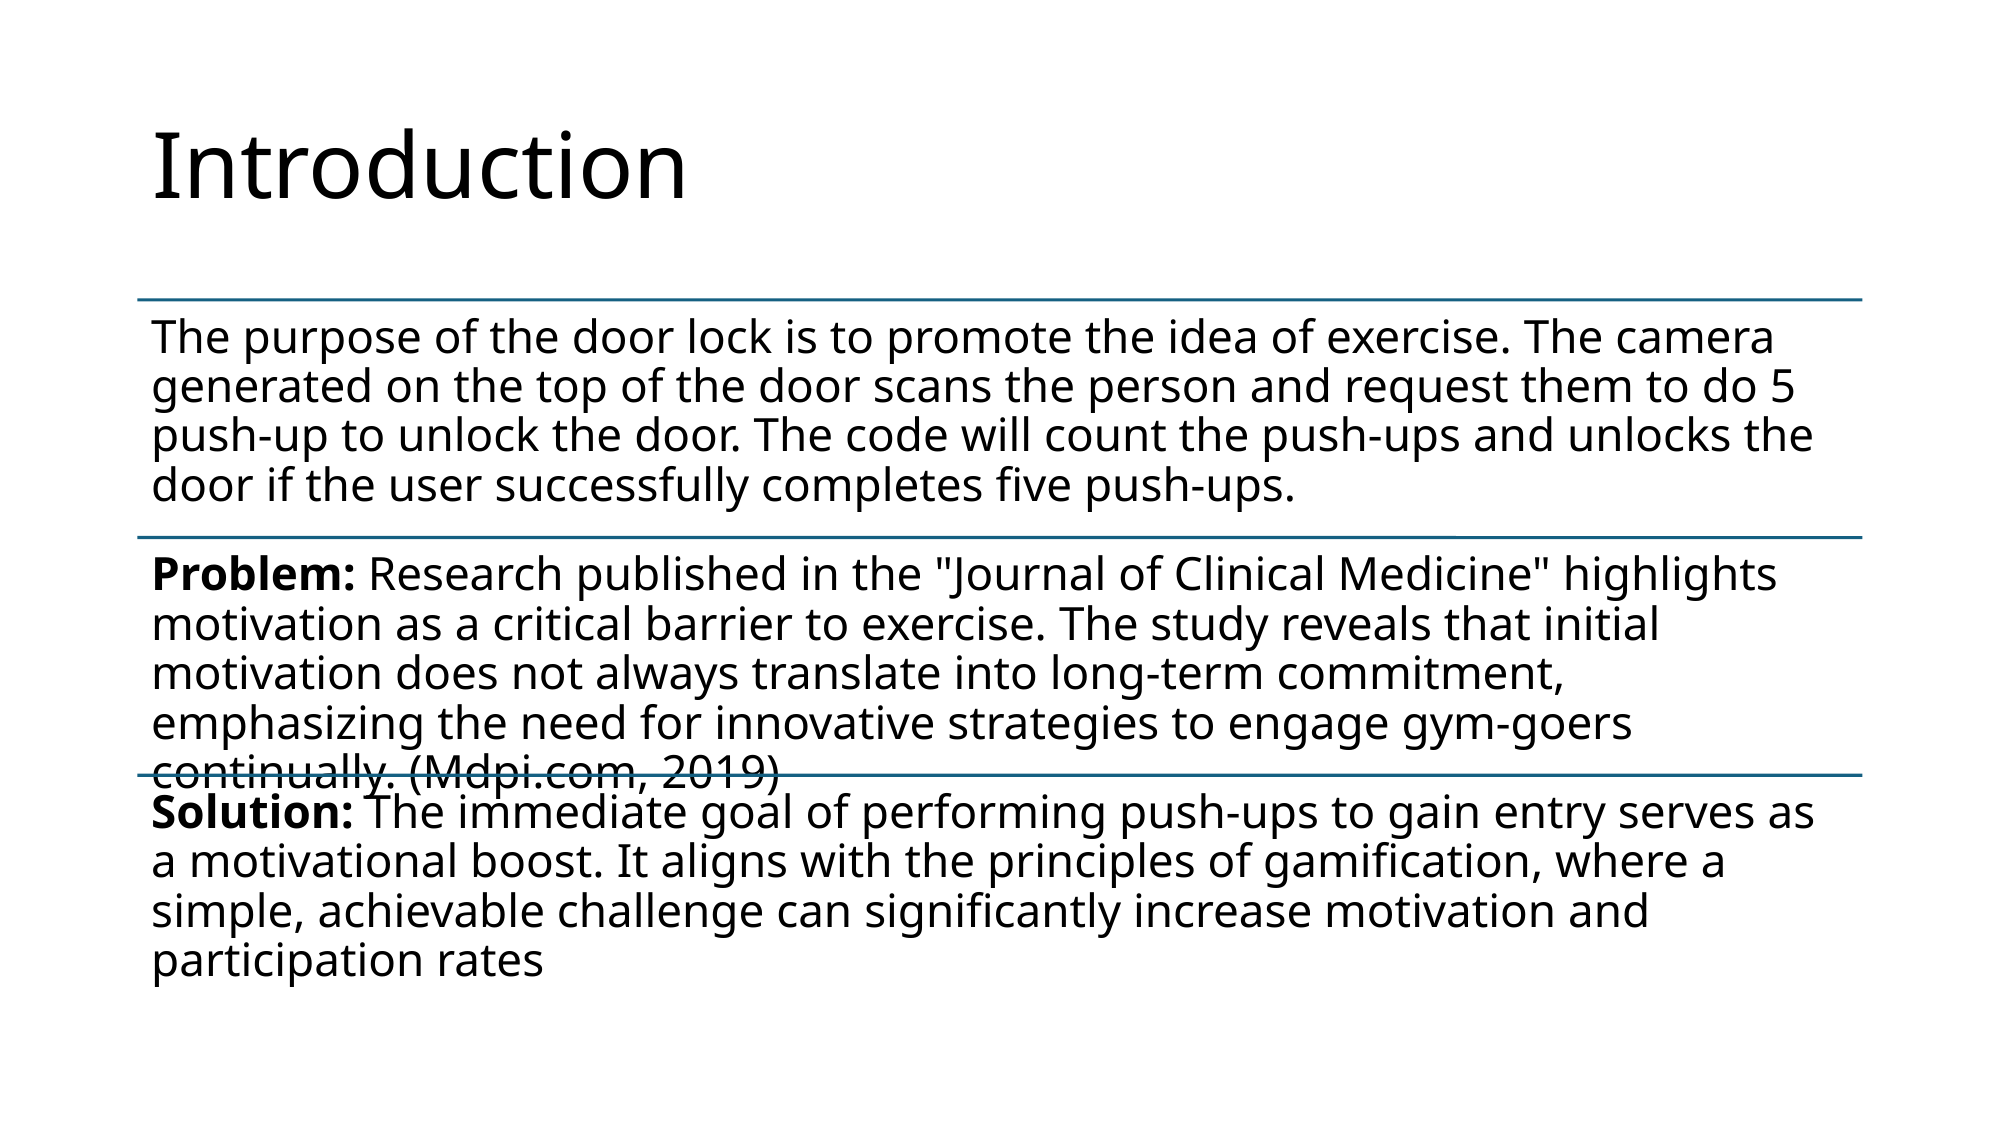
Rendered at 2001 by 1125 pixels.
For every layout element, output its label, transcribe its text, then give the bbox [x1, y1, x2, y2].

title Introduction [137, 59, 1863, 278]
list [136, 298, 1863, 1014]
